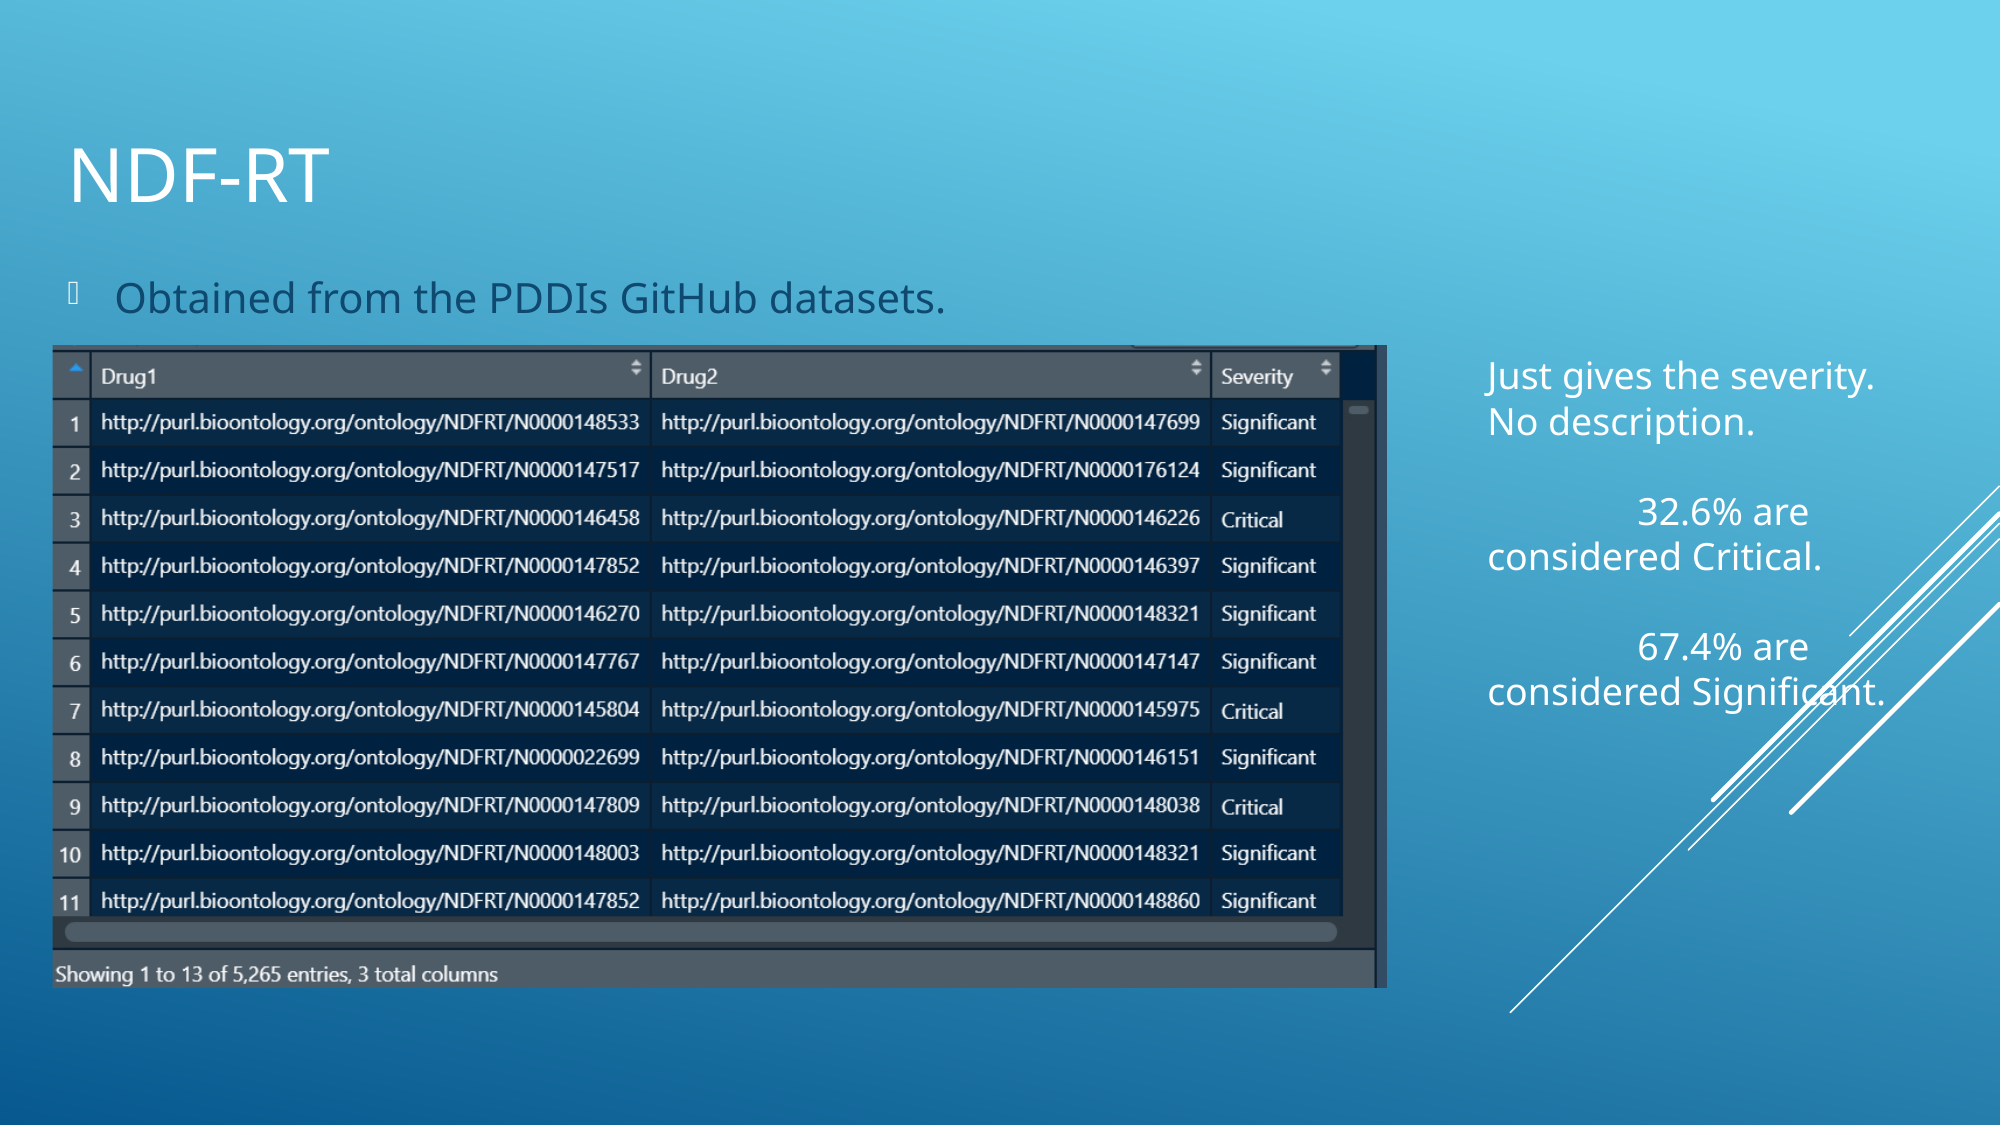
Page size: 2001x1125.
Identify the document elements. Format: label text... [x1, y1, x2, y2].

list Obtained from the PDDIs GitHub datasets. [52, 0, 1453, 593]
picture [52, 344, 1387, 988]
text_box Just gives the severity. No description. 32.6% are considered Critical. 67.4% are considered Significant. [1472, 345, 1950, 720]
